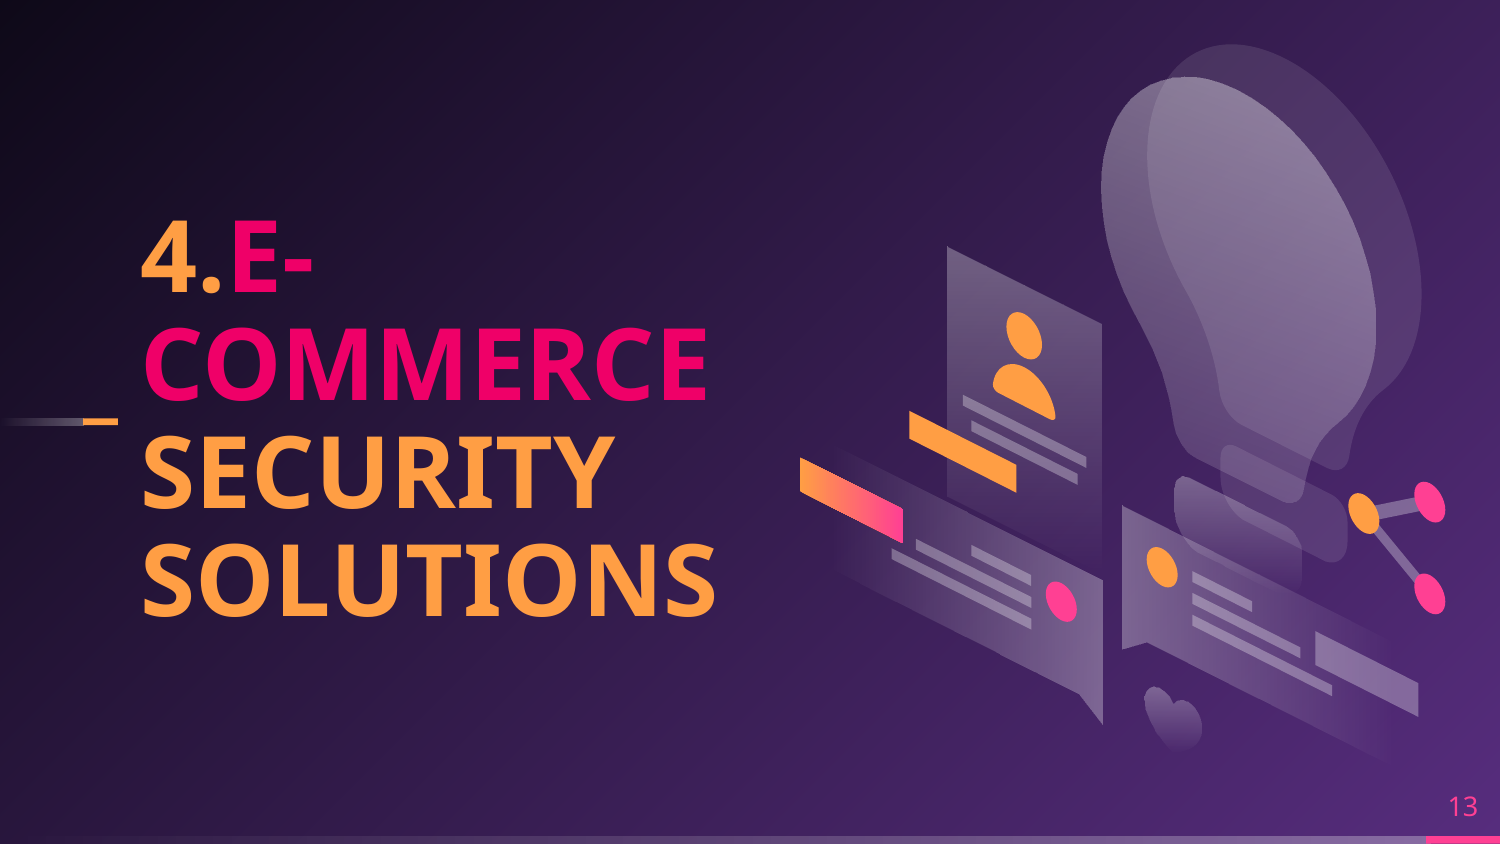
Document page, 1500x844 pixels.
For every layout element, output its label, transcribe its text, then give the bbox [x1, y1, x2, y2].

title 4.E-COMMERCE SECURITY SOLUTIONS [140, 297, 794, 547]
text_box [799, 44, 1446, 769]
slide_number 13 [1426, 779, 1500, 837]
